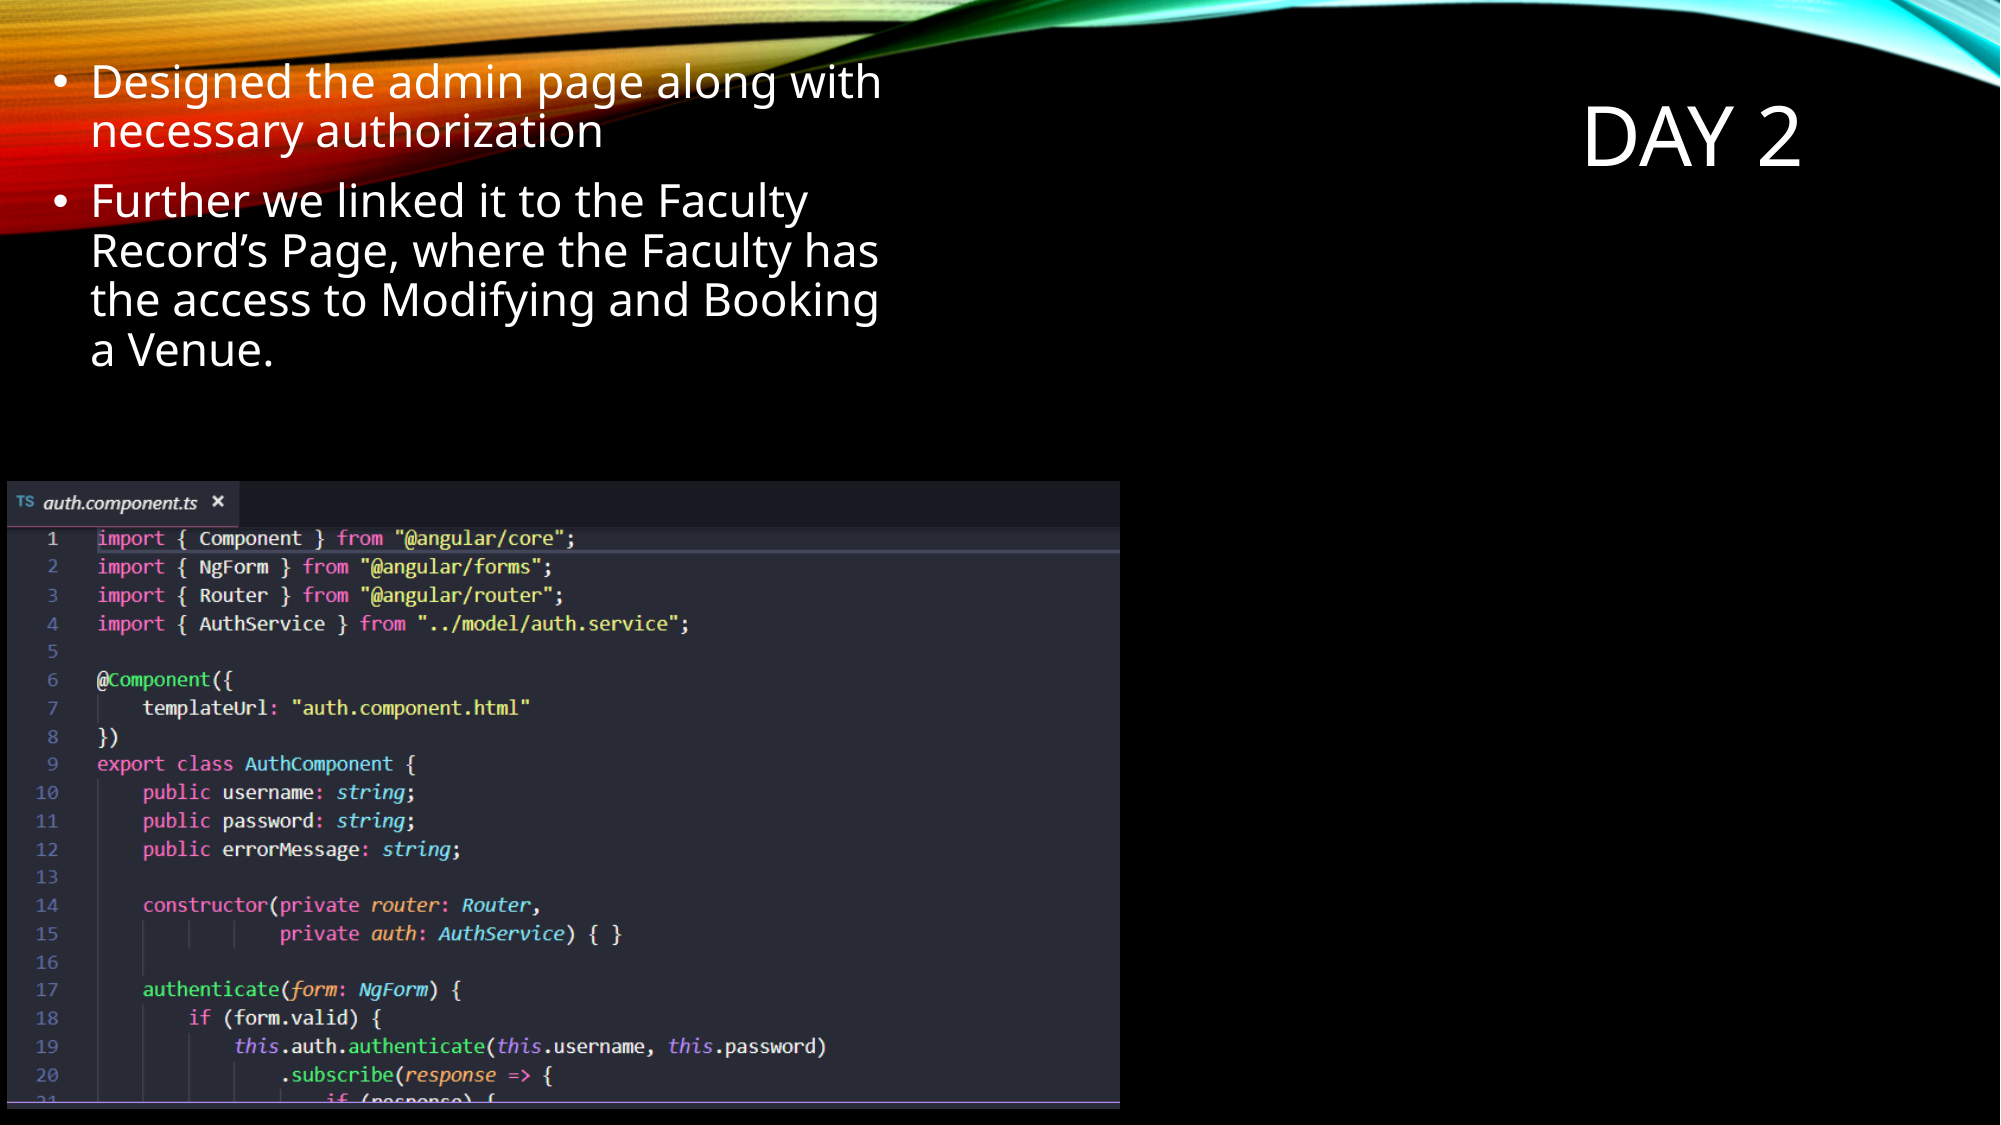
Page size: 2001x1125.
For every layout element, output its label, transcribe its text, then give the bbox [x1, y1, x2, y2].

picture [0, 0, 2000, 237]
list Designed the admin page along with necessary authorization Further we linked it to the Faculty Record’s Page, where the Faculty has the access to Modifying and Booking a Venue. [37, 51, 913, 481]
picture [6, 481, 1120, 1109]
title DAY 2 [406, 33, 1819, 246]
